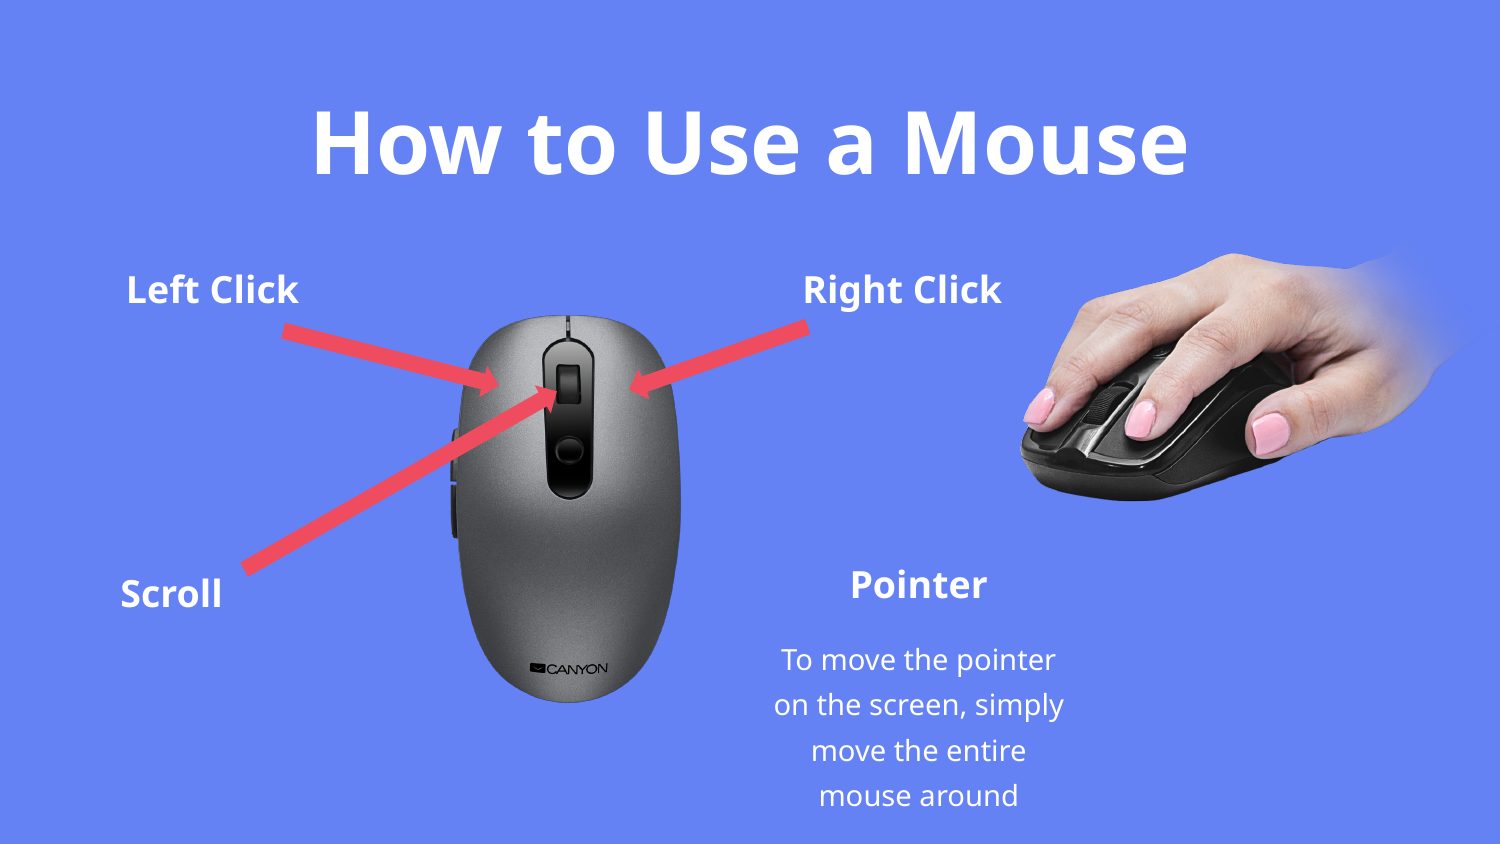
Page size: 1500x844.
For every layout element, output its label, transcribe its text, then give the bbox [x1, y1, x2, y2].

text_box Pointer [838, 561, 1091, 607]
picture [991, 190, 1500, 539]
text_box Scroll [0, 569, 290, 615]
text_box Right Click [838, 265, 986, 311]
text_box How to Use a Mouse [308, 86, 1192, 192]
picture [295, 234, 833, 772]
text_box Left Click [40, 265, 290, 311]
text_box [240, 534, 290, 577]
text_box To move the pointer on the screen, simply move the entire mouse around [763, 630, 1075, 813]
text_box [281, 322, 290, 341]
